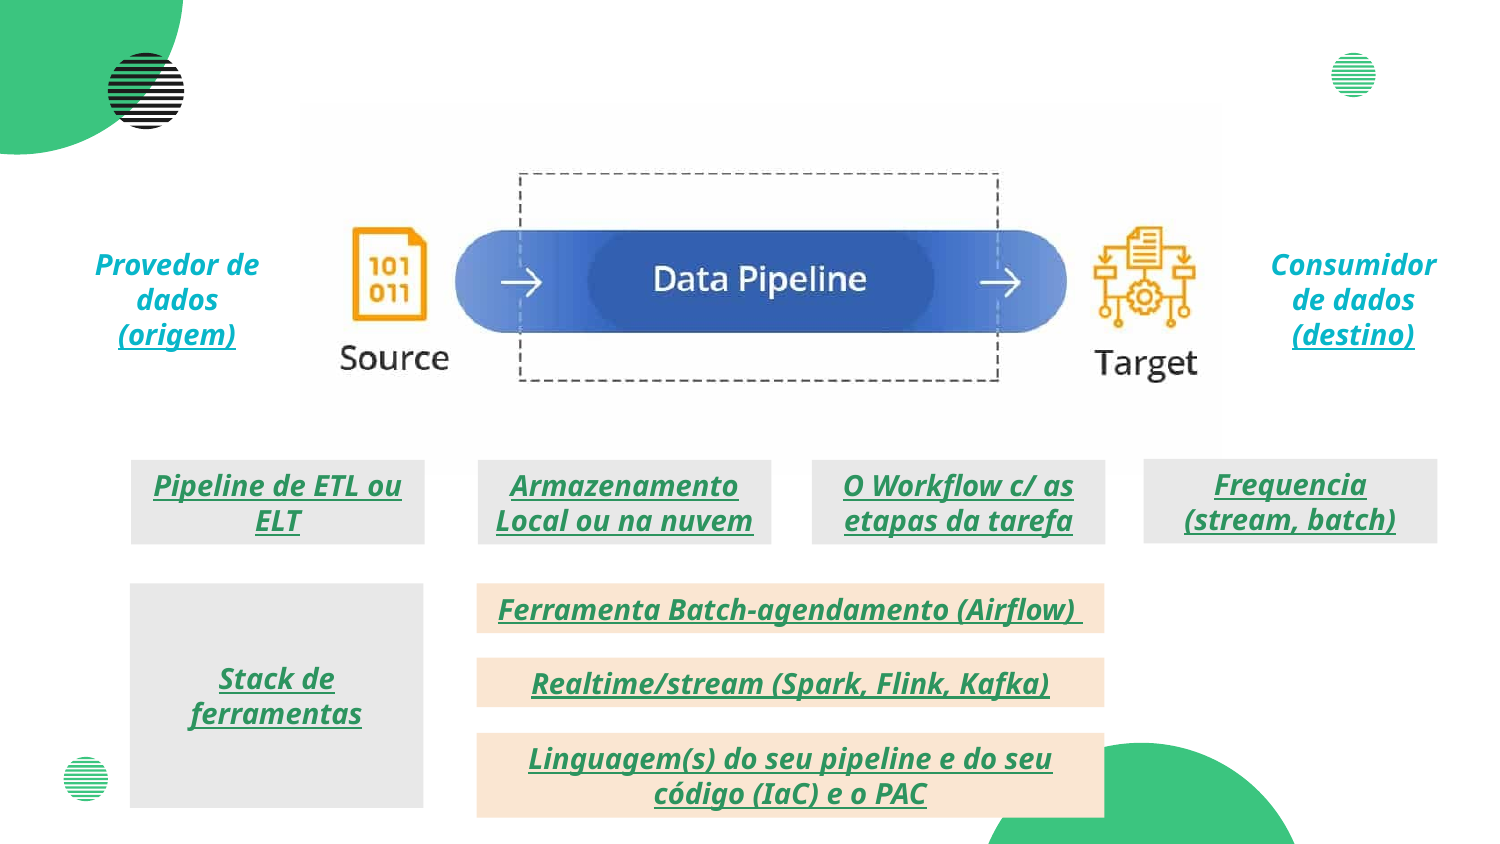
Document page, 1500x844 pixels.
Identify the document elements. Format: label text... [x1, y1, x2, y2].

text_box Frequencia (stream, batch) [1143, 458, 1438, 544]
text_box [107, 52, 185, 130]
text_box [1331, 52, 1376, 98]
text_box Linguagem(s) do seu pipeline e do seu código (IaC) e o PAC [476, 732, 1105, 818]
text_box Armazenamento Local ou na nuvem [477, 483, 772, 545]
text_box Stack de ferramentas [129, 583, 424, 808]
picture [299, 103, 1223, 476]
text_box O Workflow c/ as etapas da tarefa [811, 483, 1106, 545]
text_box Provedor de dados (origem) [70, 238, 284, 359]
text_box Consumidor de dados (destino) [1238, 238, 1469, 359]
text_box Realtime/stream (Spark, Flink, Kafka) [476, 657, 1105, 708]
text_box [63, 756, 109, 802]
text_box Ferramenta Batch-agendamento (Airflow) [476, 583, 1105, 634]
text_box Pipeline de ETL ou ELT [131, 459, 425, 545]
